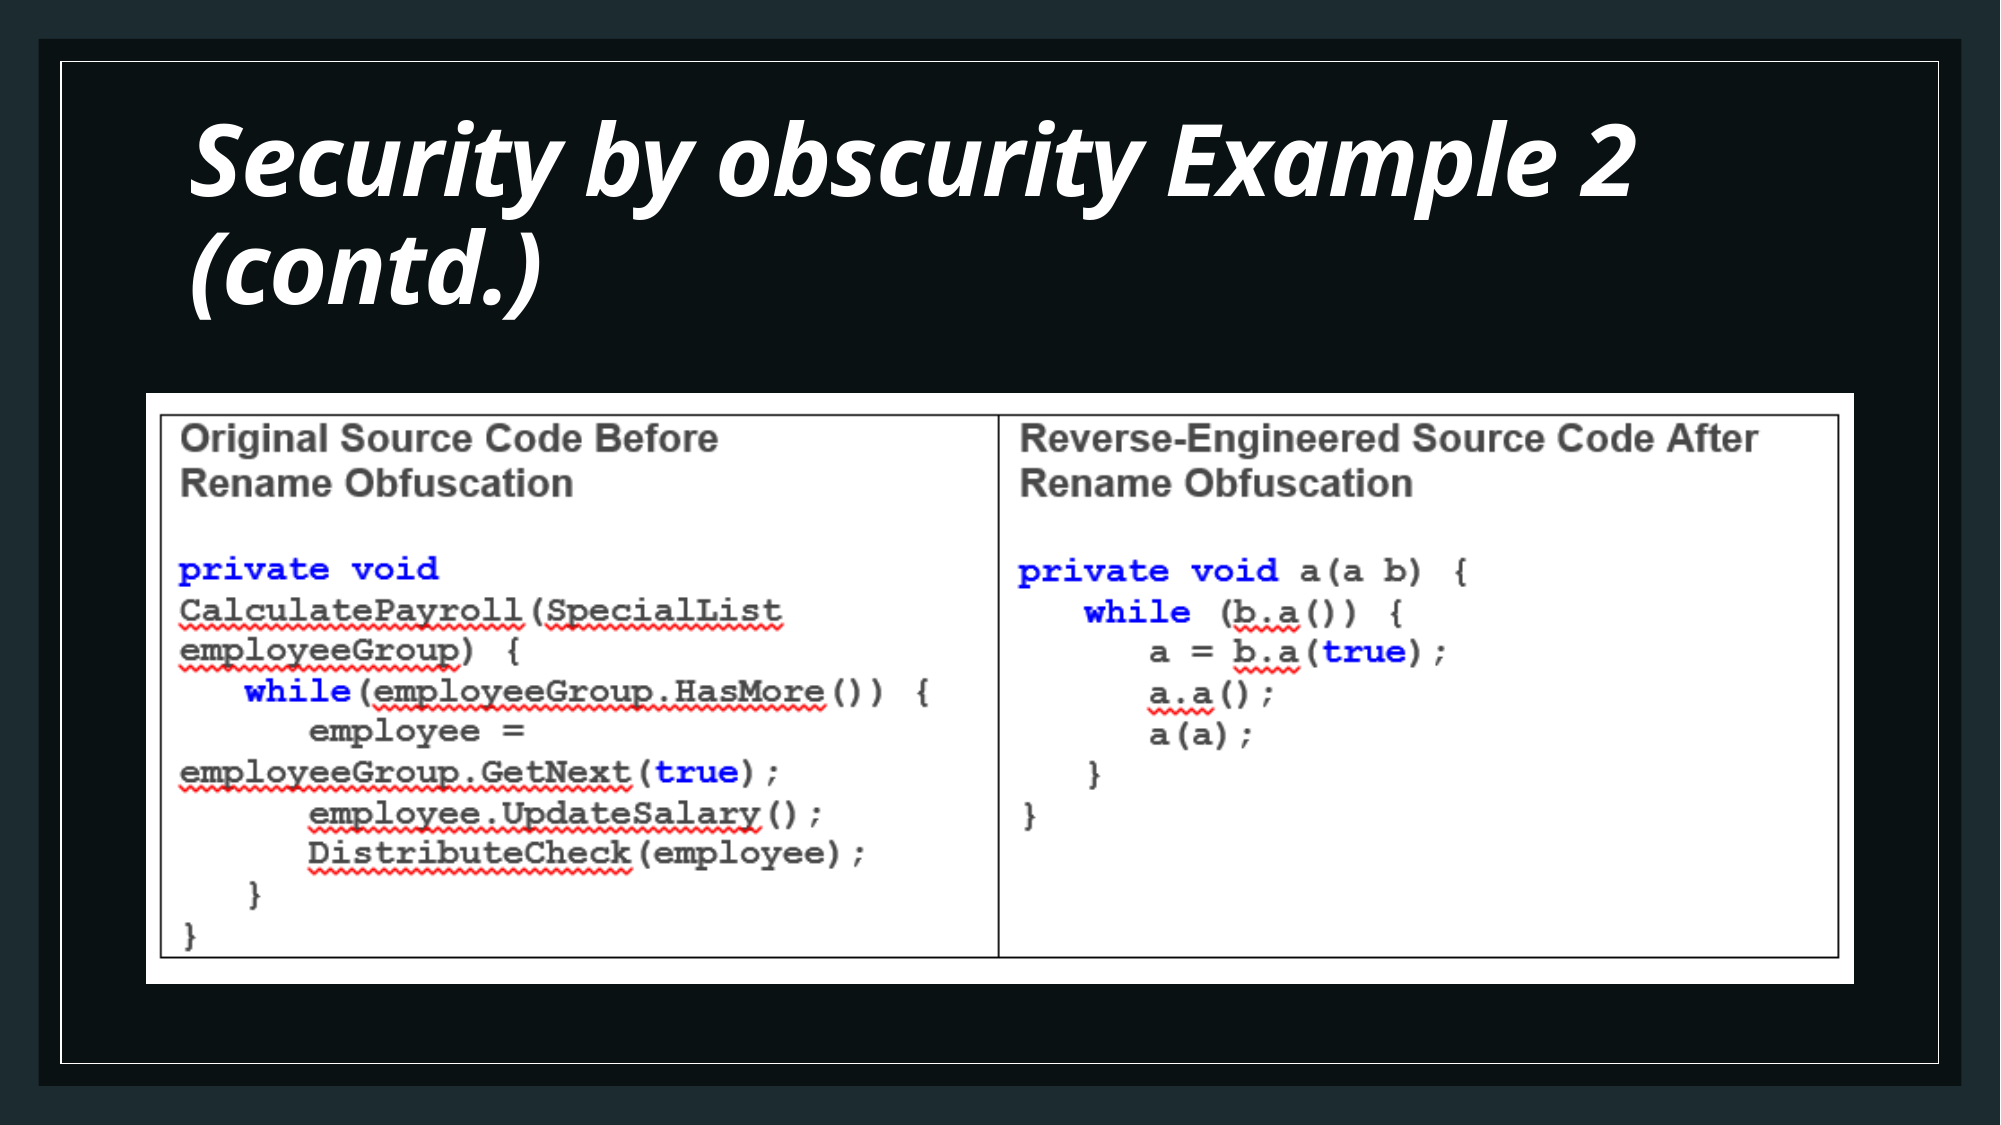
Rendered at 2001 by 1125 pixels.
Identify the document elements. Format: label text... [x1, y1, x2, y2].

title Security by obscurity Example 2 (contd.) [174, 105, 1825, 331]
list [146, 393, 1854, 984]
